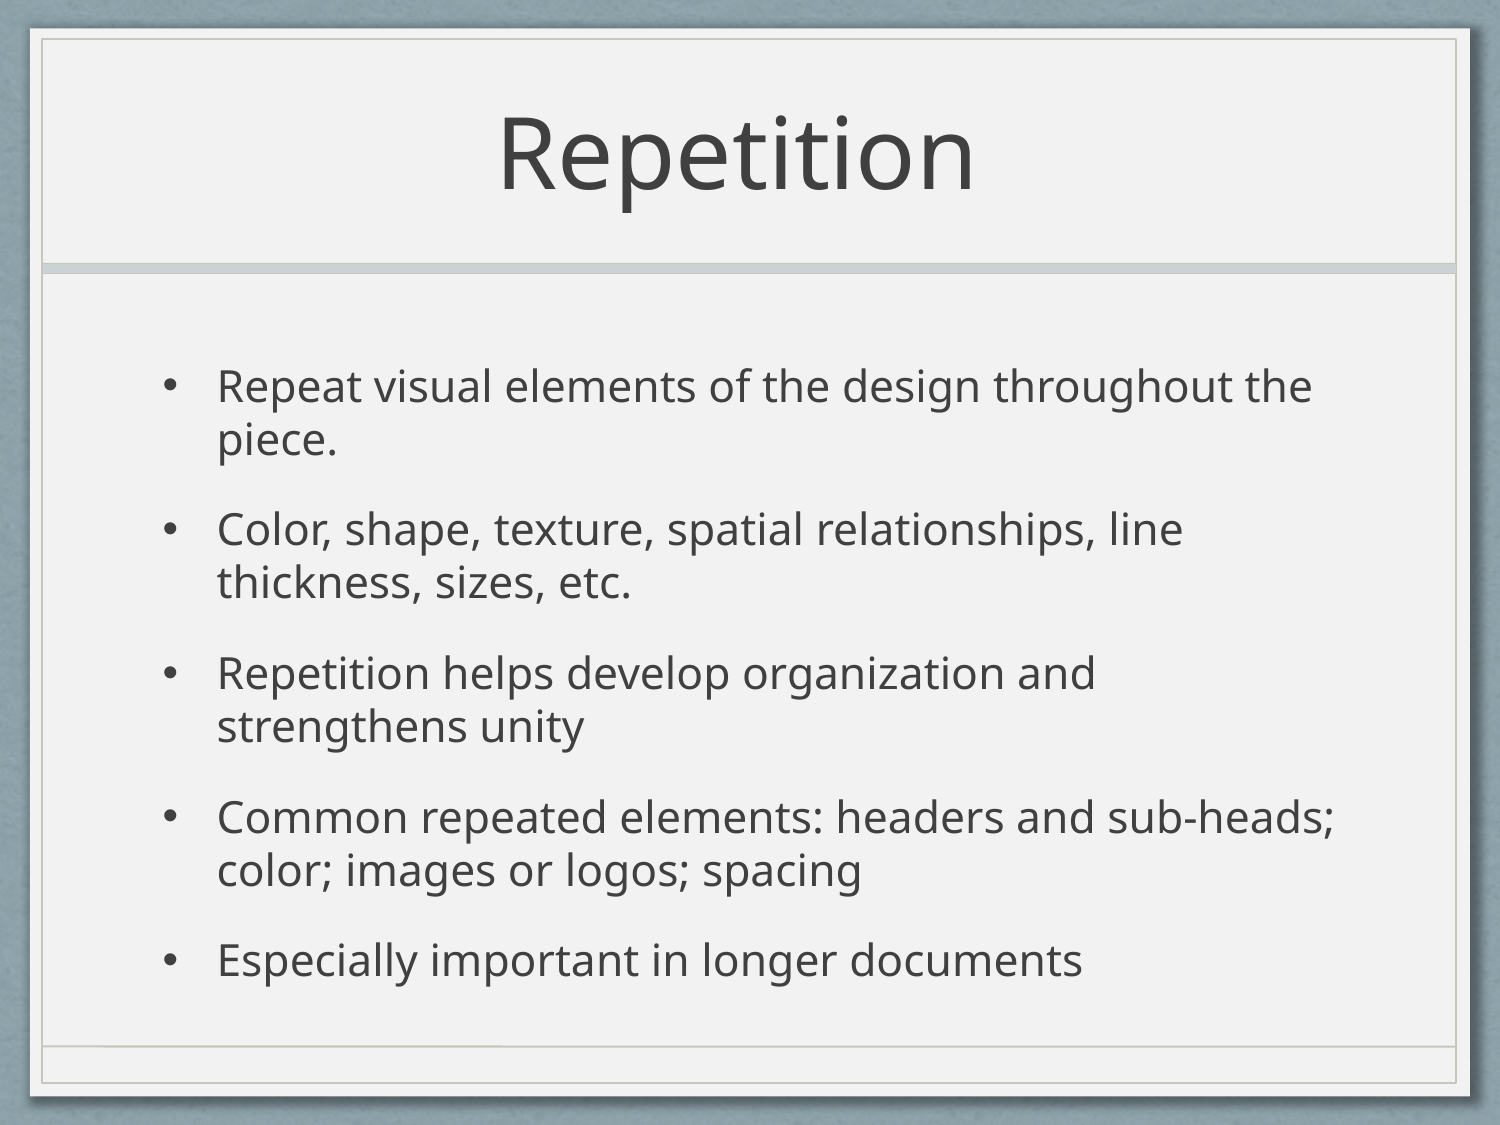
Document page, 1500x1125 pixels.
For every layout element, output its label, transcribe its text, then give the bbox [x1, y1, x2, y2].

list Repeat visual elements of the design throughout the piece. Color, shape, texture, spatial relationships, line thickness, sizes, etc. Repetition helps develop organization and strengthens unity Common repeated elements: headers and sub-heads; color; images or logos; spacing Especially important in longer documents [147, 350, 1353, 995]
title Repetition [147, 40, 1353, 260]
